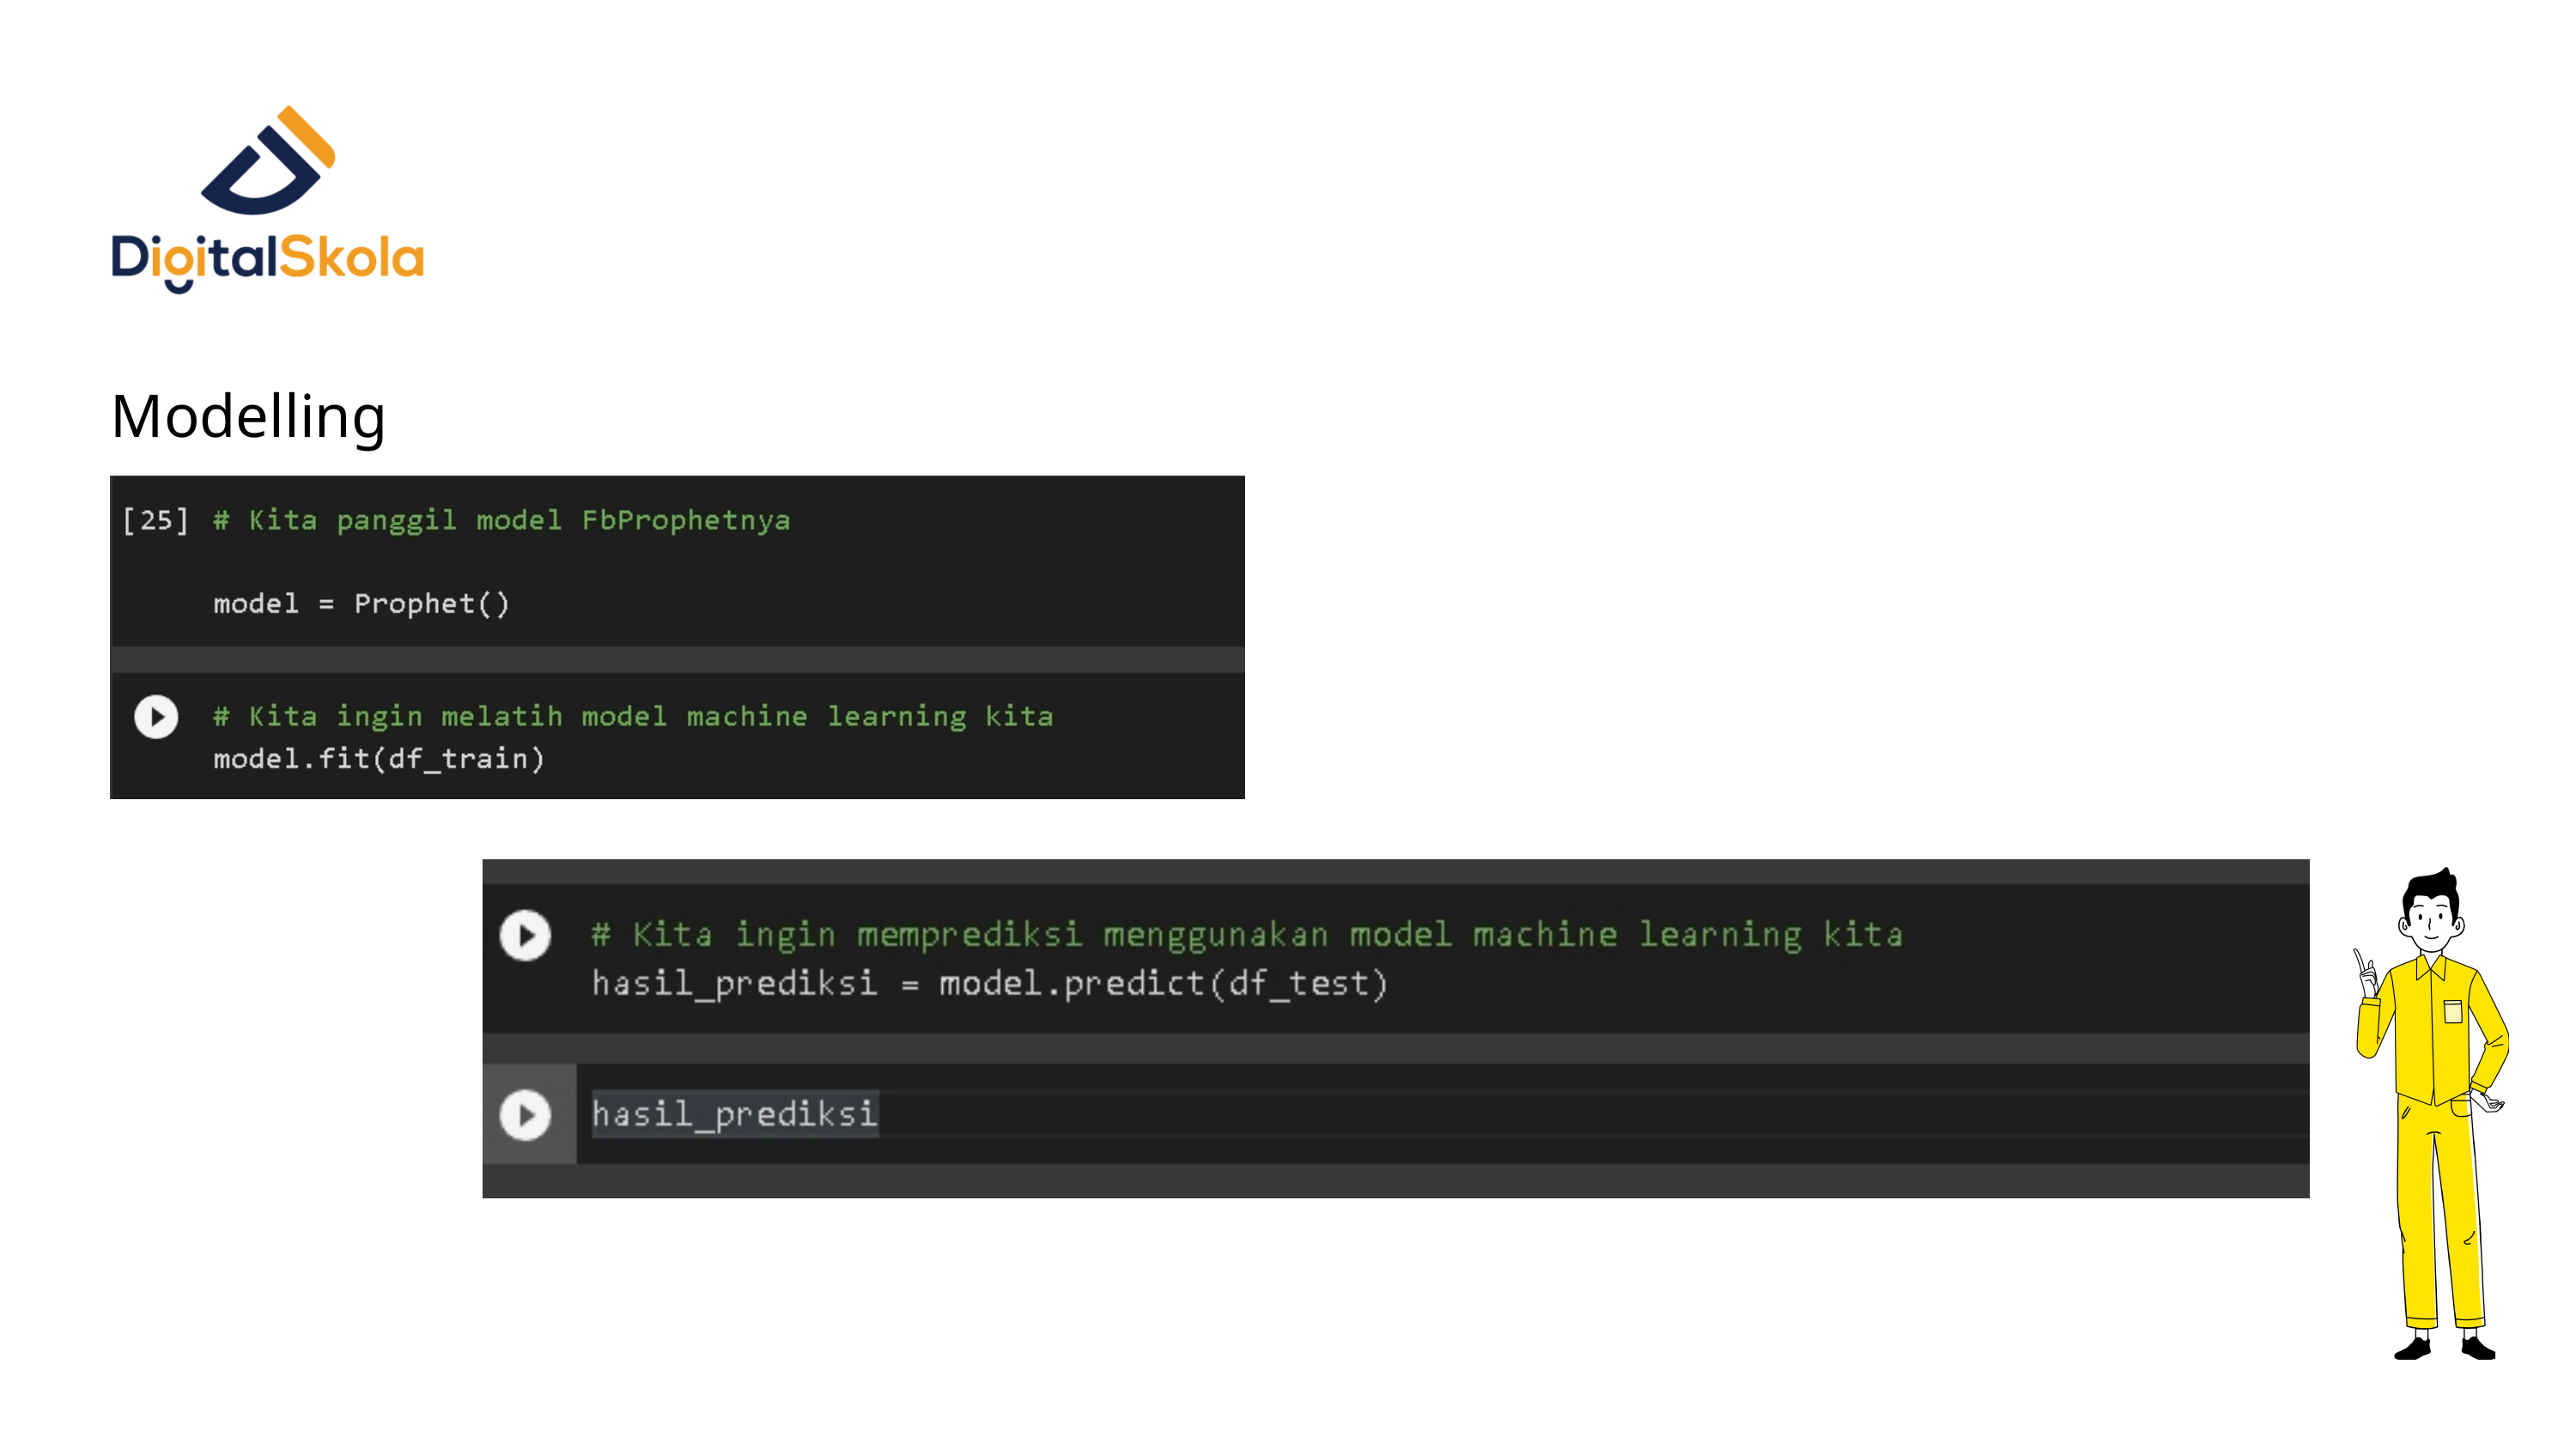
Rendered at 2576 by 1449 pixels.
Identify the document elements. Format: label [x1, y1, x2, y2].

text_box [2353, 867, 2510, 1360]
picture [56, 38, 480, 353]
text_box [110, 384, 1413, 888]
picture [110, 476, 1246, 799]
picture [483, 859, 2311, 1199]
